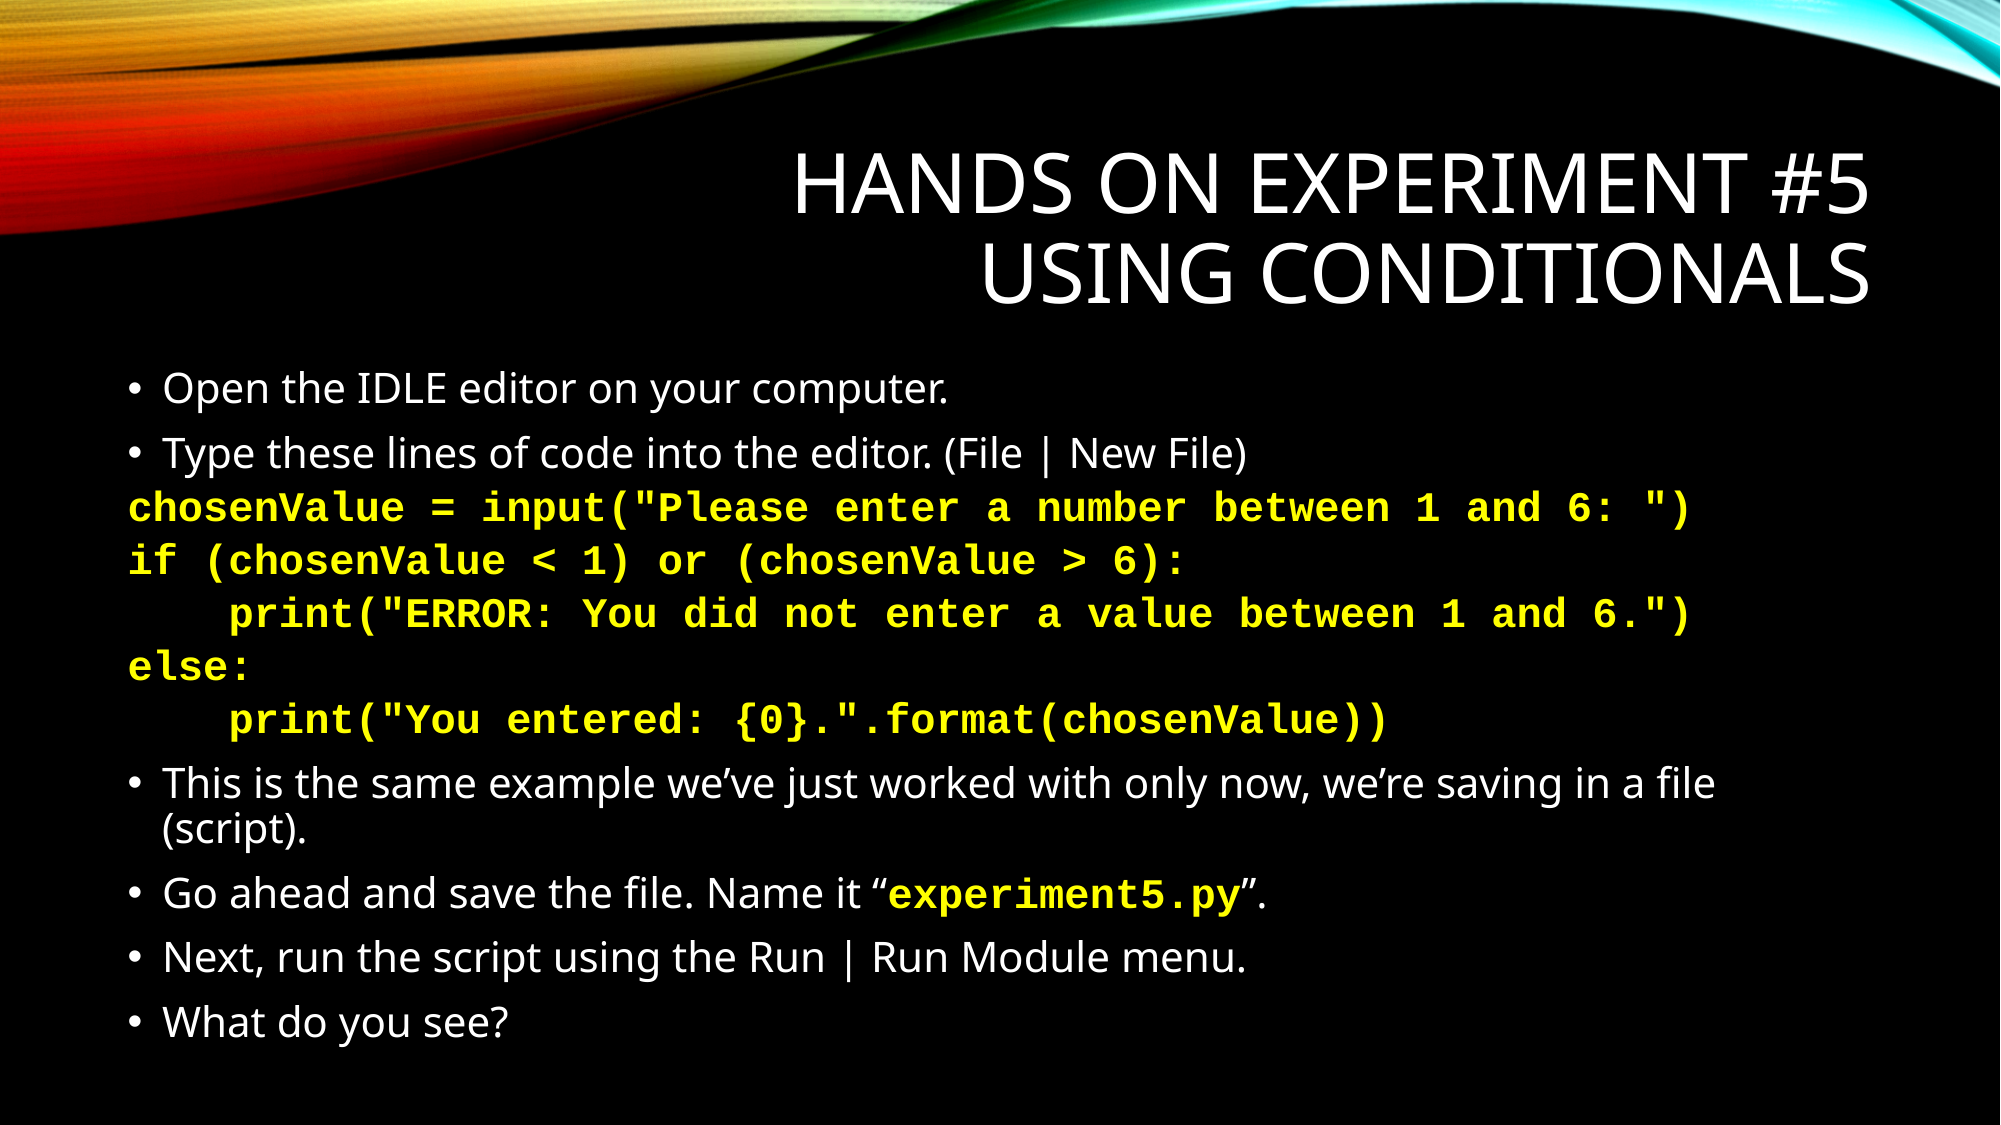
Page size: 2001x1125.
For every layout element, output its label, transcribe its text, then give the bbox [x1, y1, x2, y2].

list Open the IDLE editor on your computer. Type these lines of code into the editor. (File | New File) chosenValue = input("Please enter a number between 1 and 6: ") if (chosenValue < 1) or (chosenValue > 6): print("ERROR: You did not enter a value between 1 and 6.") else: print("You entered: {0}.".format(chosenValue)) This is the same example we’ve just worked with only now, we’re saving in a file (script). Go ahead and save the file. Name it “experiment5.py”. Next, run the script using the Run | Run Module menu. What do you see? [112, 360, 1888, 1055]
title Hands on experiment #5 using conditionals [221, 125, 1888, 338]
picture [0, 0, 2000, 237]
